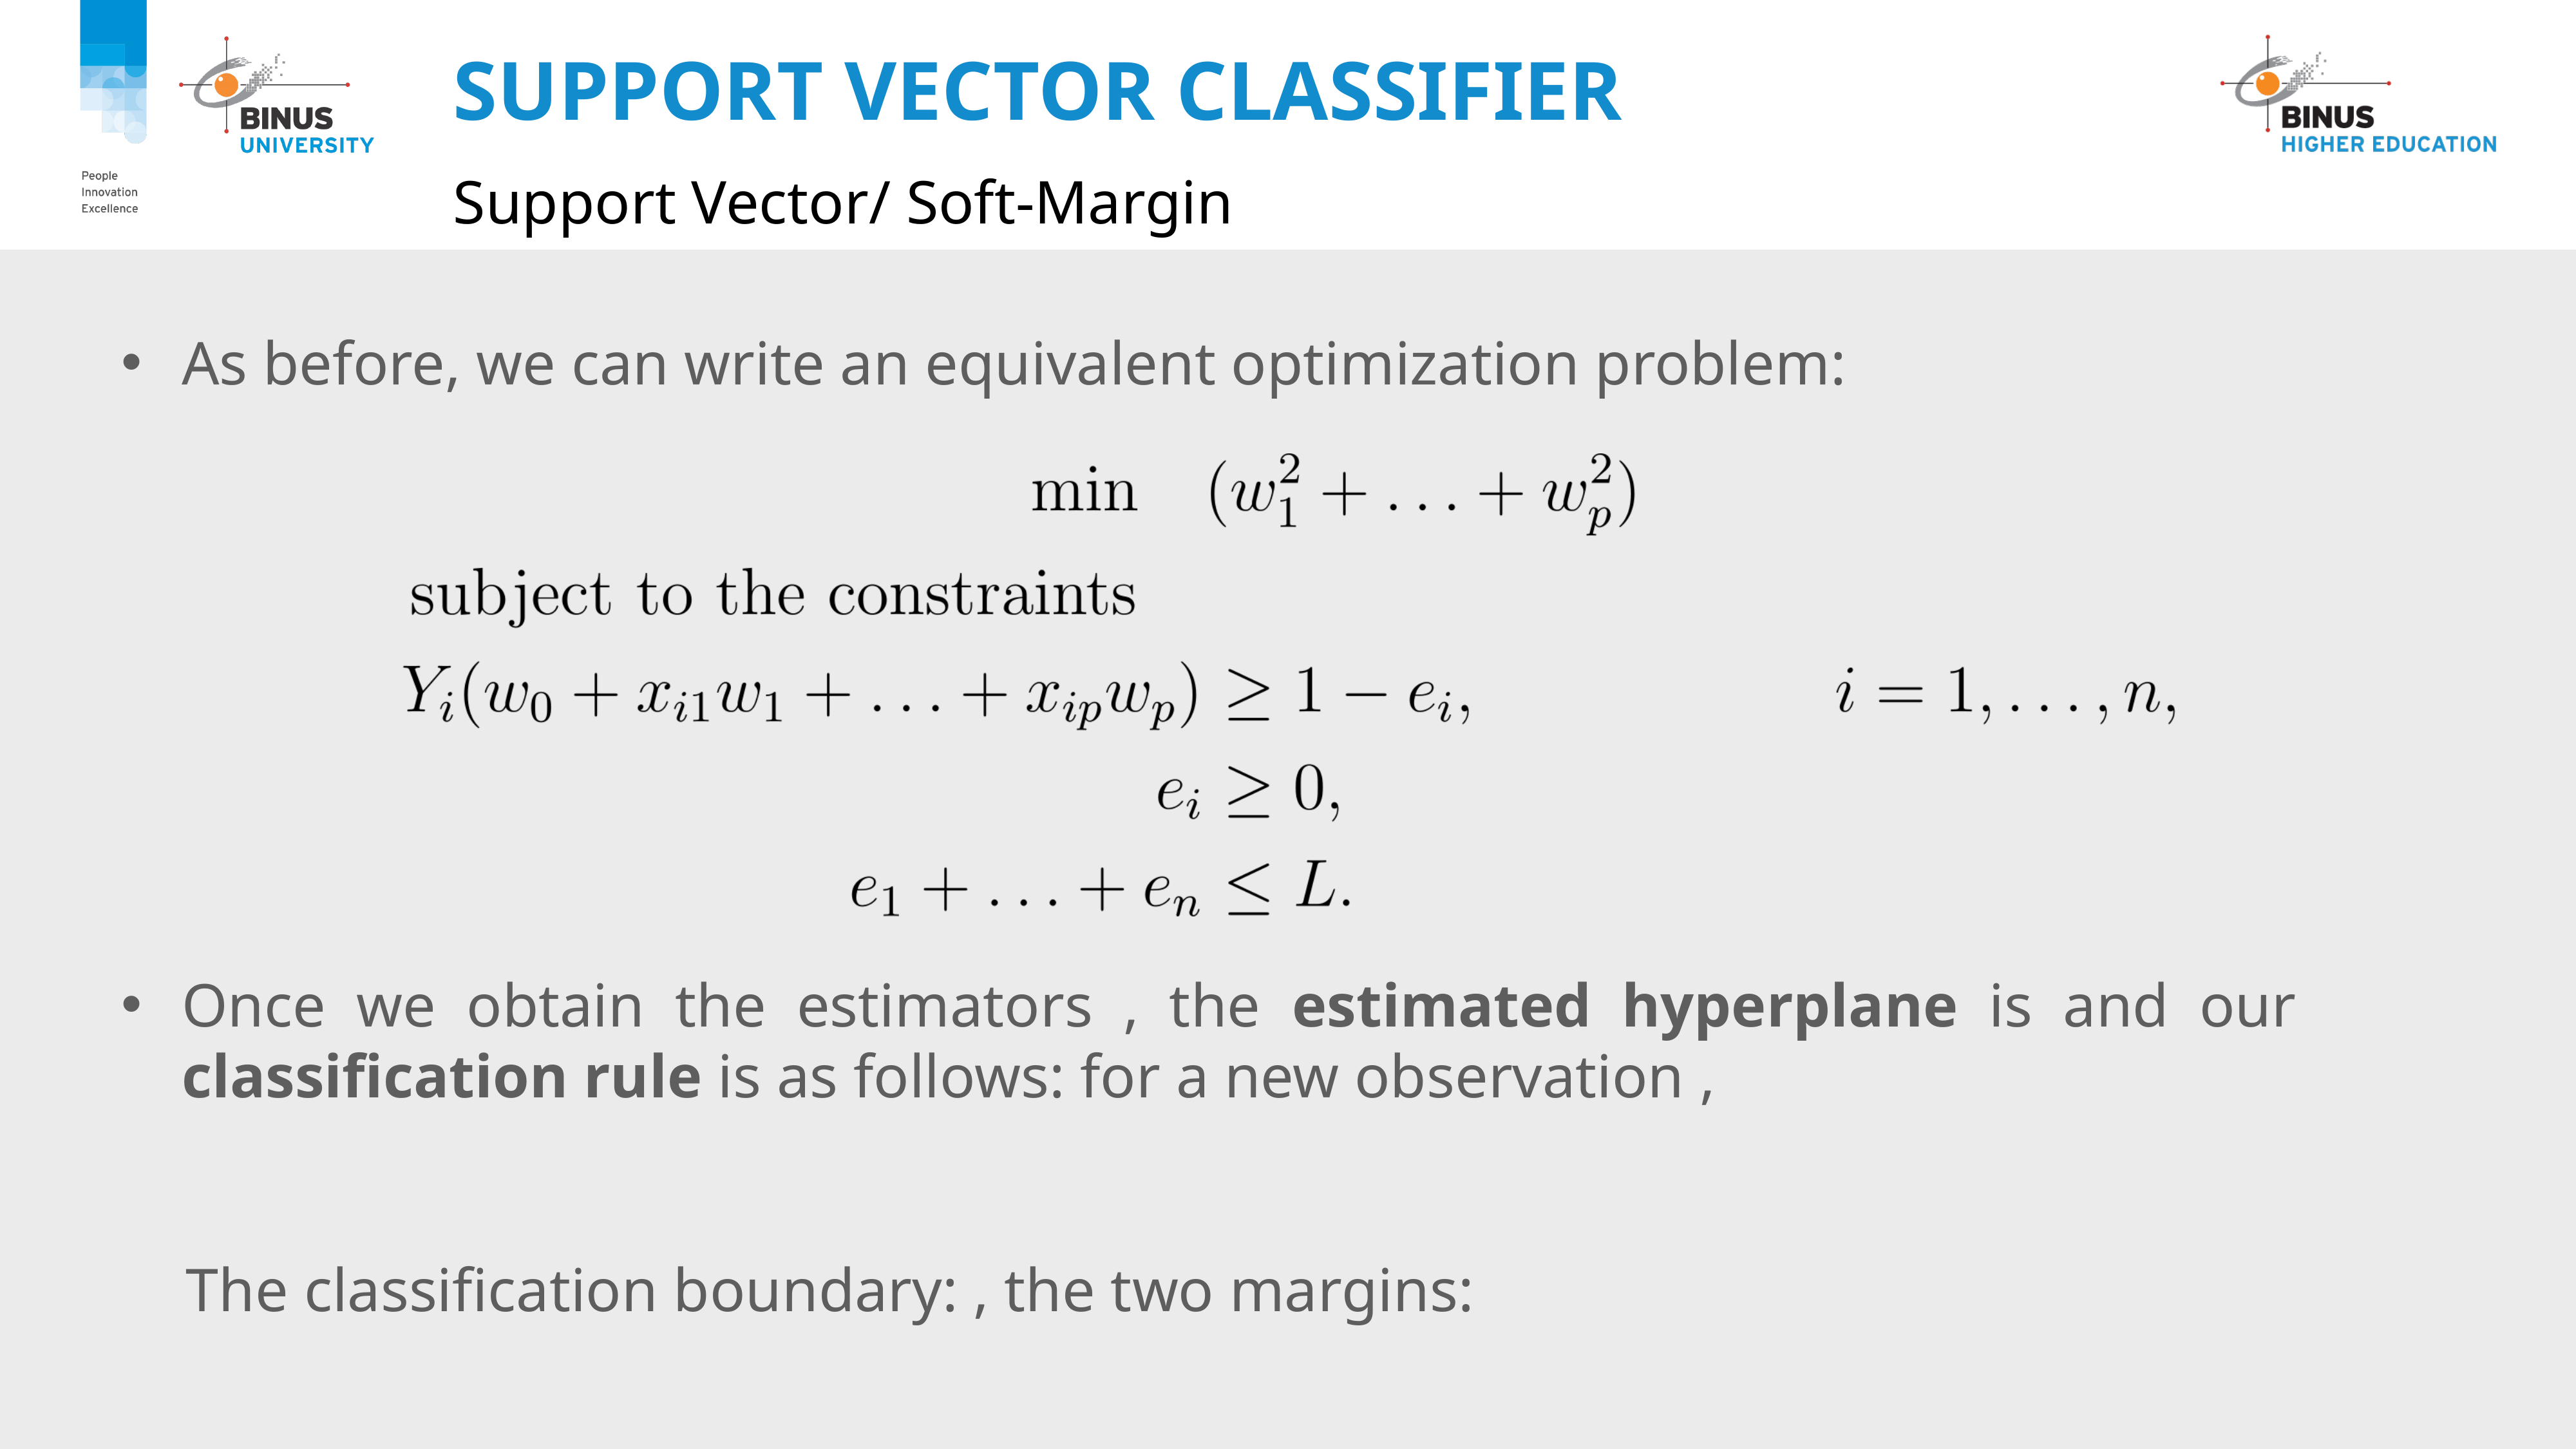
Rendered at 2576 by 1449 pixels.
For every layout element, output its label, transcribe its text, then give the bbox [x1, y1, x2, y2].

picture [81, 146, 146, 213]
picture [174, 25, 374, 161]
picture [80, 66, 147, 144]
picture [2199, 0, 2496, 156]
picture [401, 453, 2175, 916]
title Support Vector Classifier [448, 52, 2003, 108]
text_box Support Vector/ Soft-Margin [448, 167, 2468, 285]
